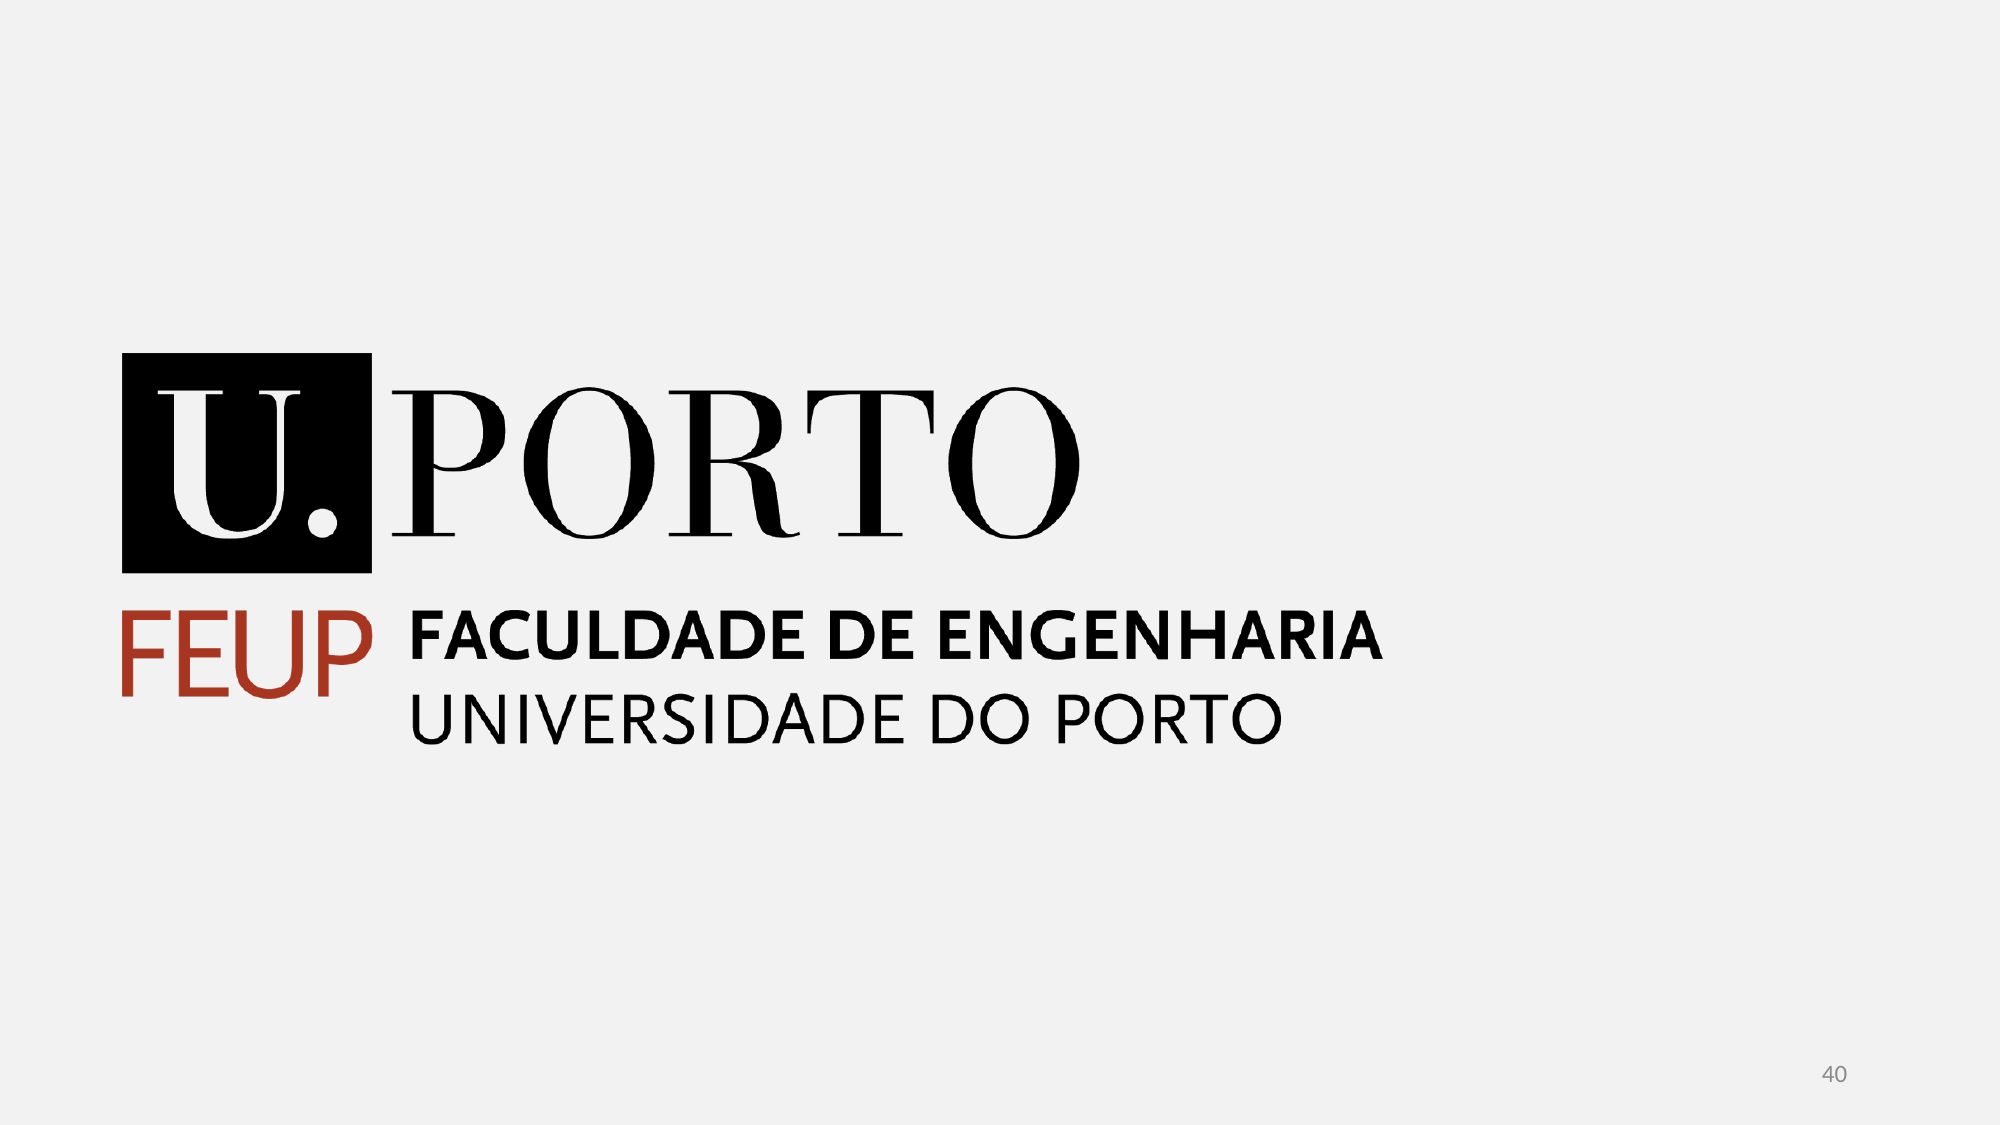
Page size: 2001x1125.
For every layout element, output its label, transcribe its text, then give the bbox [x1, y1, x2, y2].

picture [90, 319, 1413, 778]
slide_number 40 [1412, 1042, 1863, 1103]
